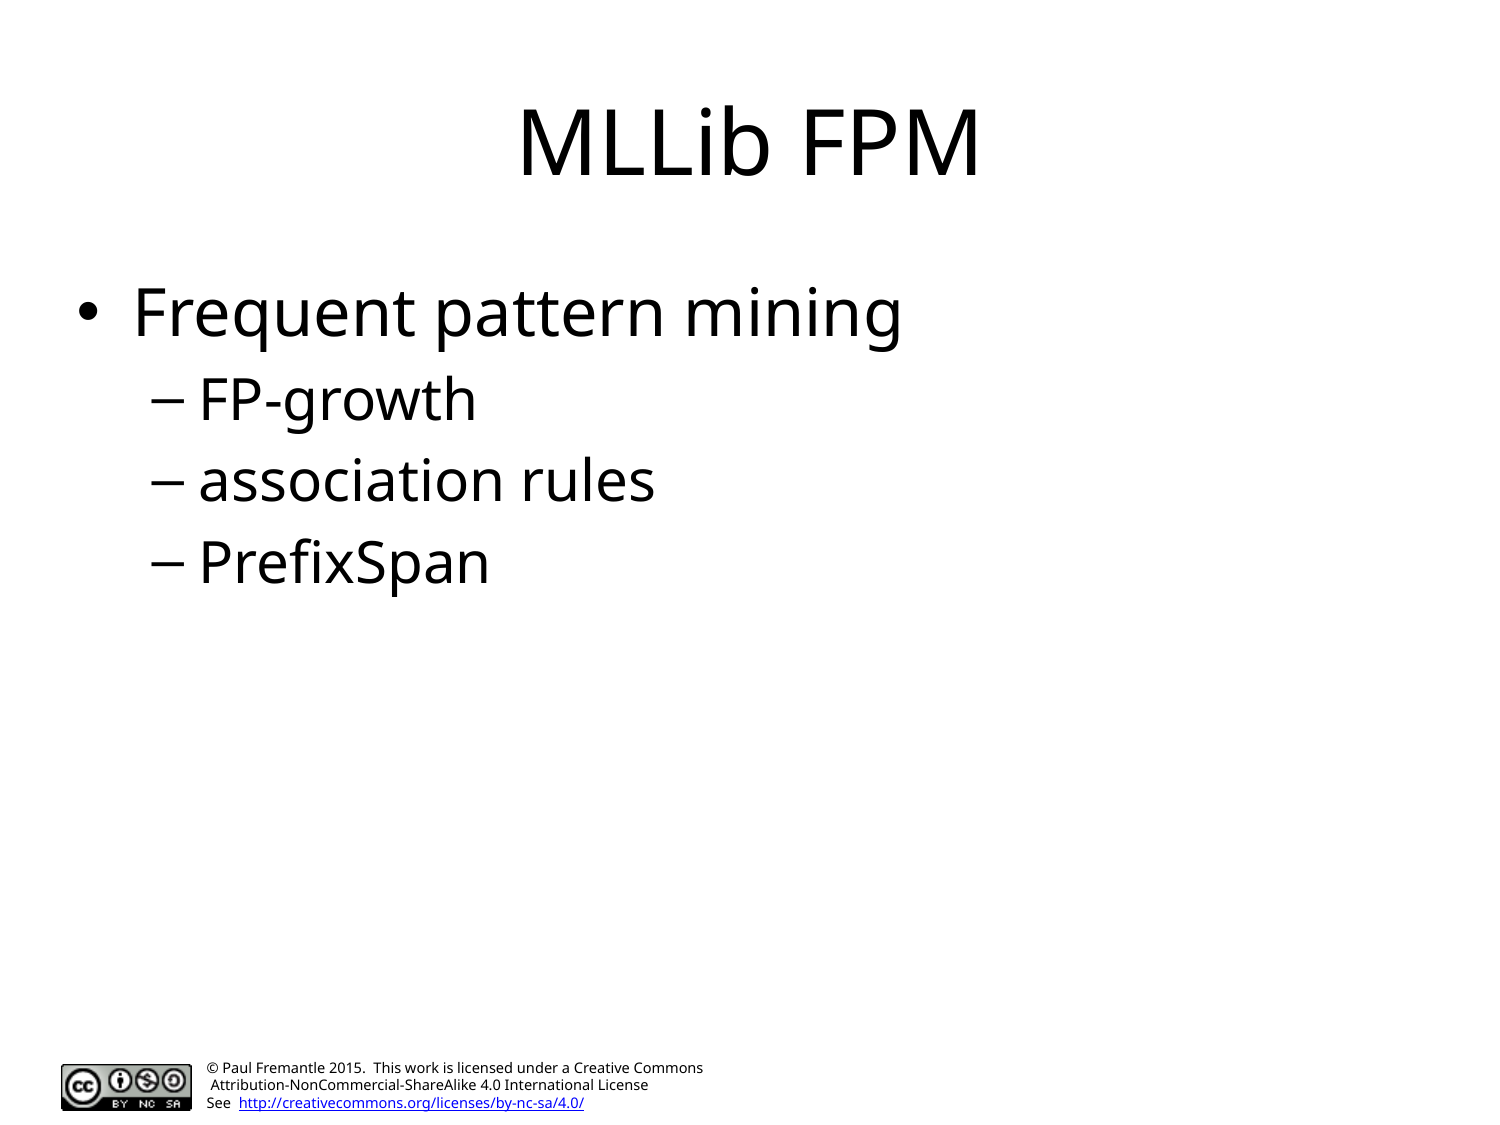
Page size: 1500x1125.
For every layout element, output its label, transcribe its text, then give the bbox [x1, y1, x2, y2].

list Frequent pattern mining FP-growth association rules PrefixSpan [61, 262, 1412, 1005]
picture [61, 1064, 192, 1111]
title MLLib FPM [75, 45, 1425, 233]
